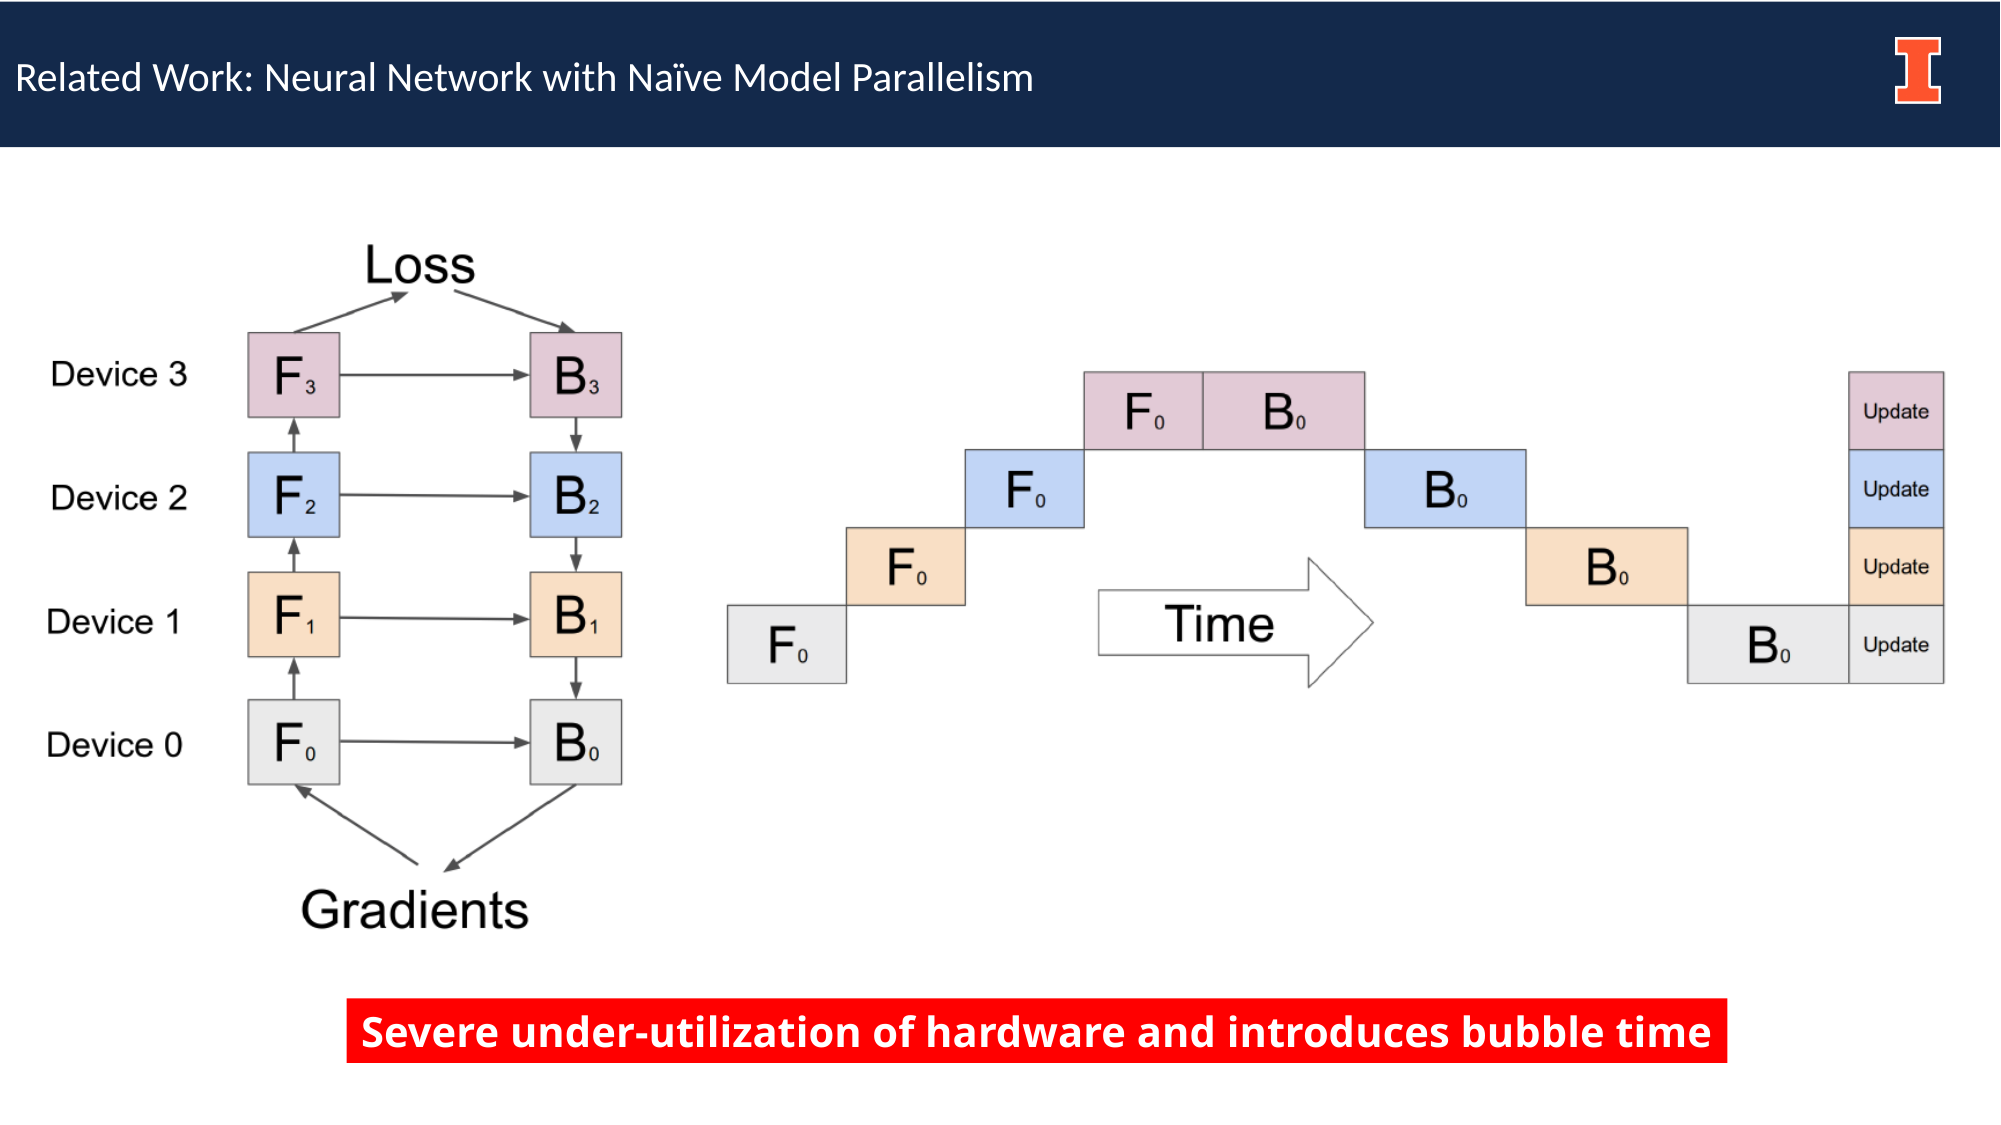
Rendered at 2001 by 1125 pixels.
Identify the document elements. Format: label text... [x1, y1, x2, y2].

text_box Severe under-utilization of hardware and introduces bubble time [346, 998, 1728, 1063]
picture [1894, 36, 1942, 104]
picture [31, 221, 652, 957]
text_box Related Work: Neural Network with Naïve Model Parallelism [0, 1, 2000, 148]
picture [715, 348, 1983, 711]
